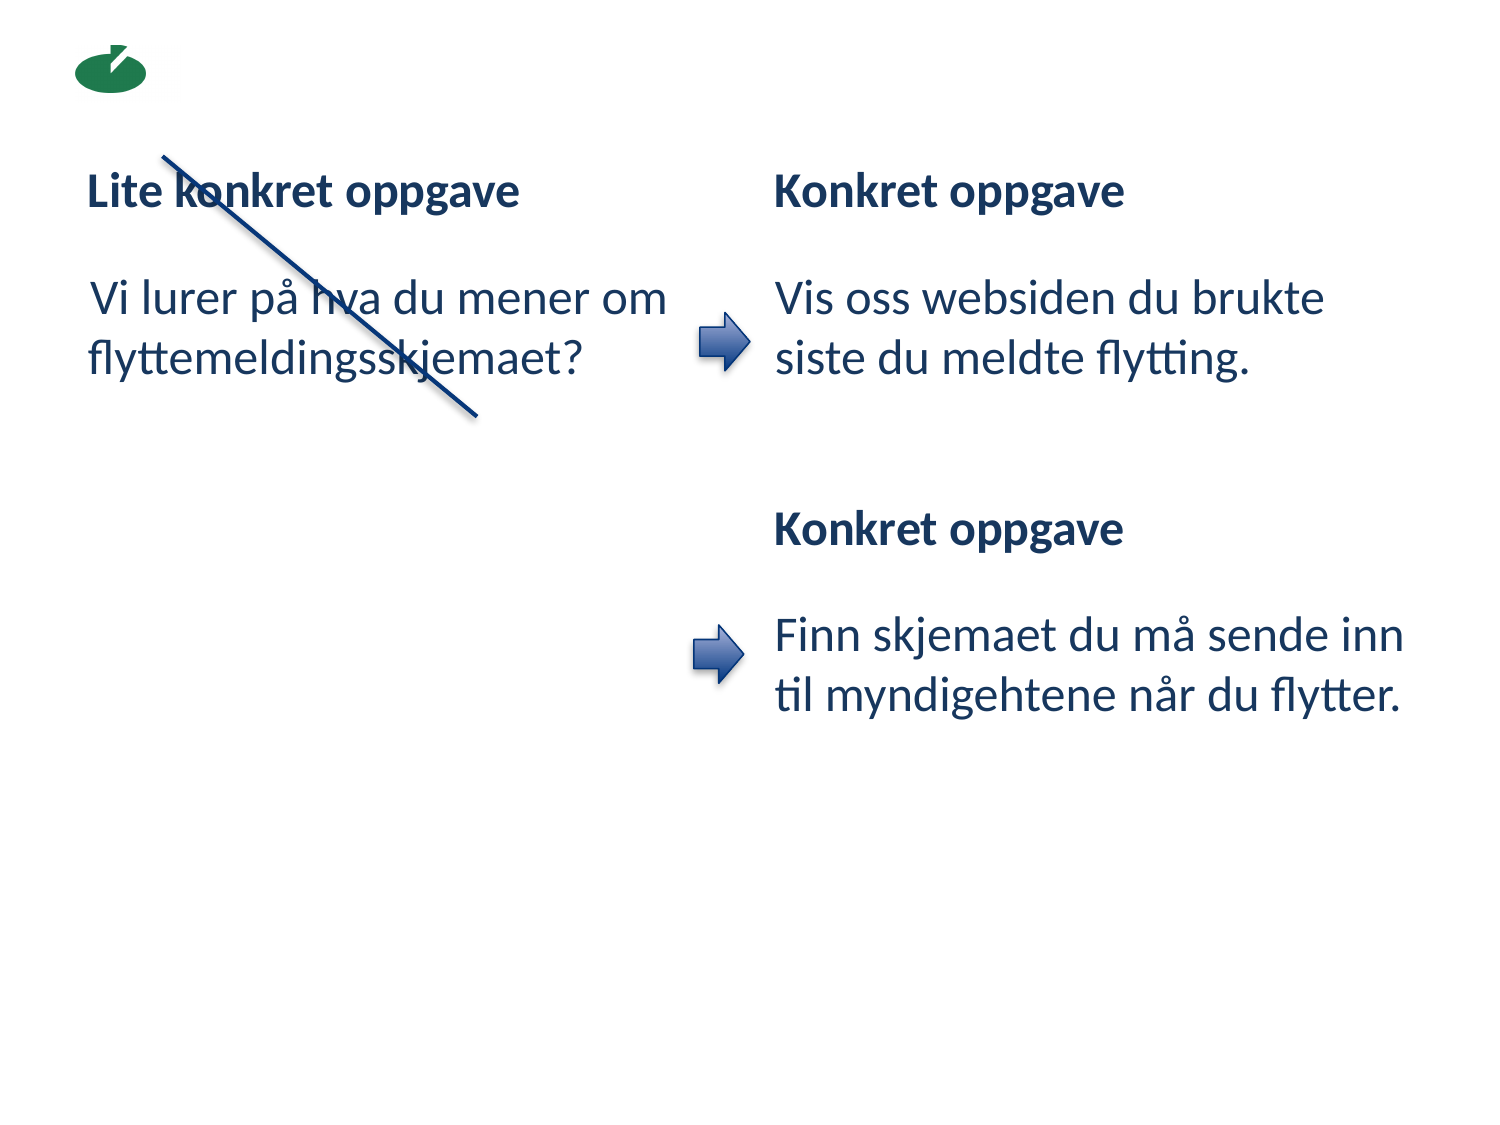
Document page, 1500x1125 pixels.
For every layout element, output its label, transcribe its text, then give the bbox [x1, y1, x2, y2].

text_box Konkret oppgave [759, 458, 1423, 563]
list Vi lurer på hva du mener om flyttemeldingsskjemaet? [72, 256, 736, 430]
list Lite konkret oppgave [72, 120, 736, 226]
text_box [699, 311, 751, 372]
text_box Finn skjemaet du må sende inn til myndigehtene når du flytter. [759, 594, 1423, 755]
text_box [693, 624, 745, 684]
picture [75, 45, 181, 103]
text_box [162, 155, 478, 417]
list Konkret oppgave [759, 120, 1424, 226]
list Vis oss websiden du brukte siste du meldte flytting. [759, 256, 1424, 417]
